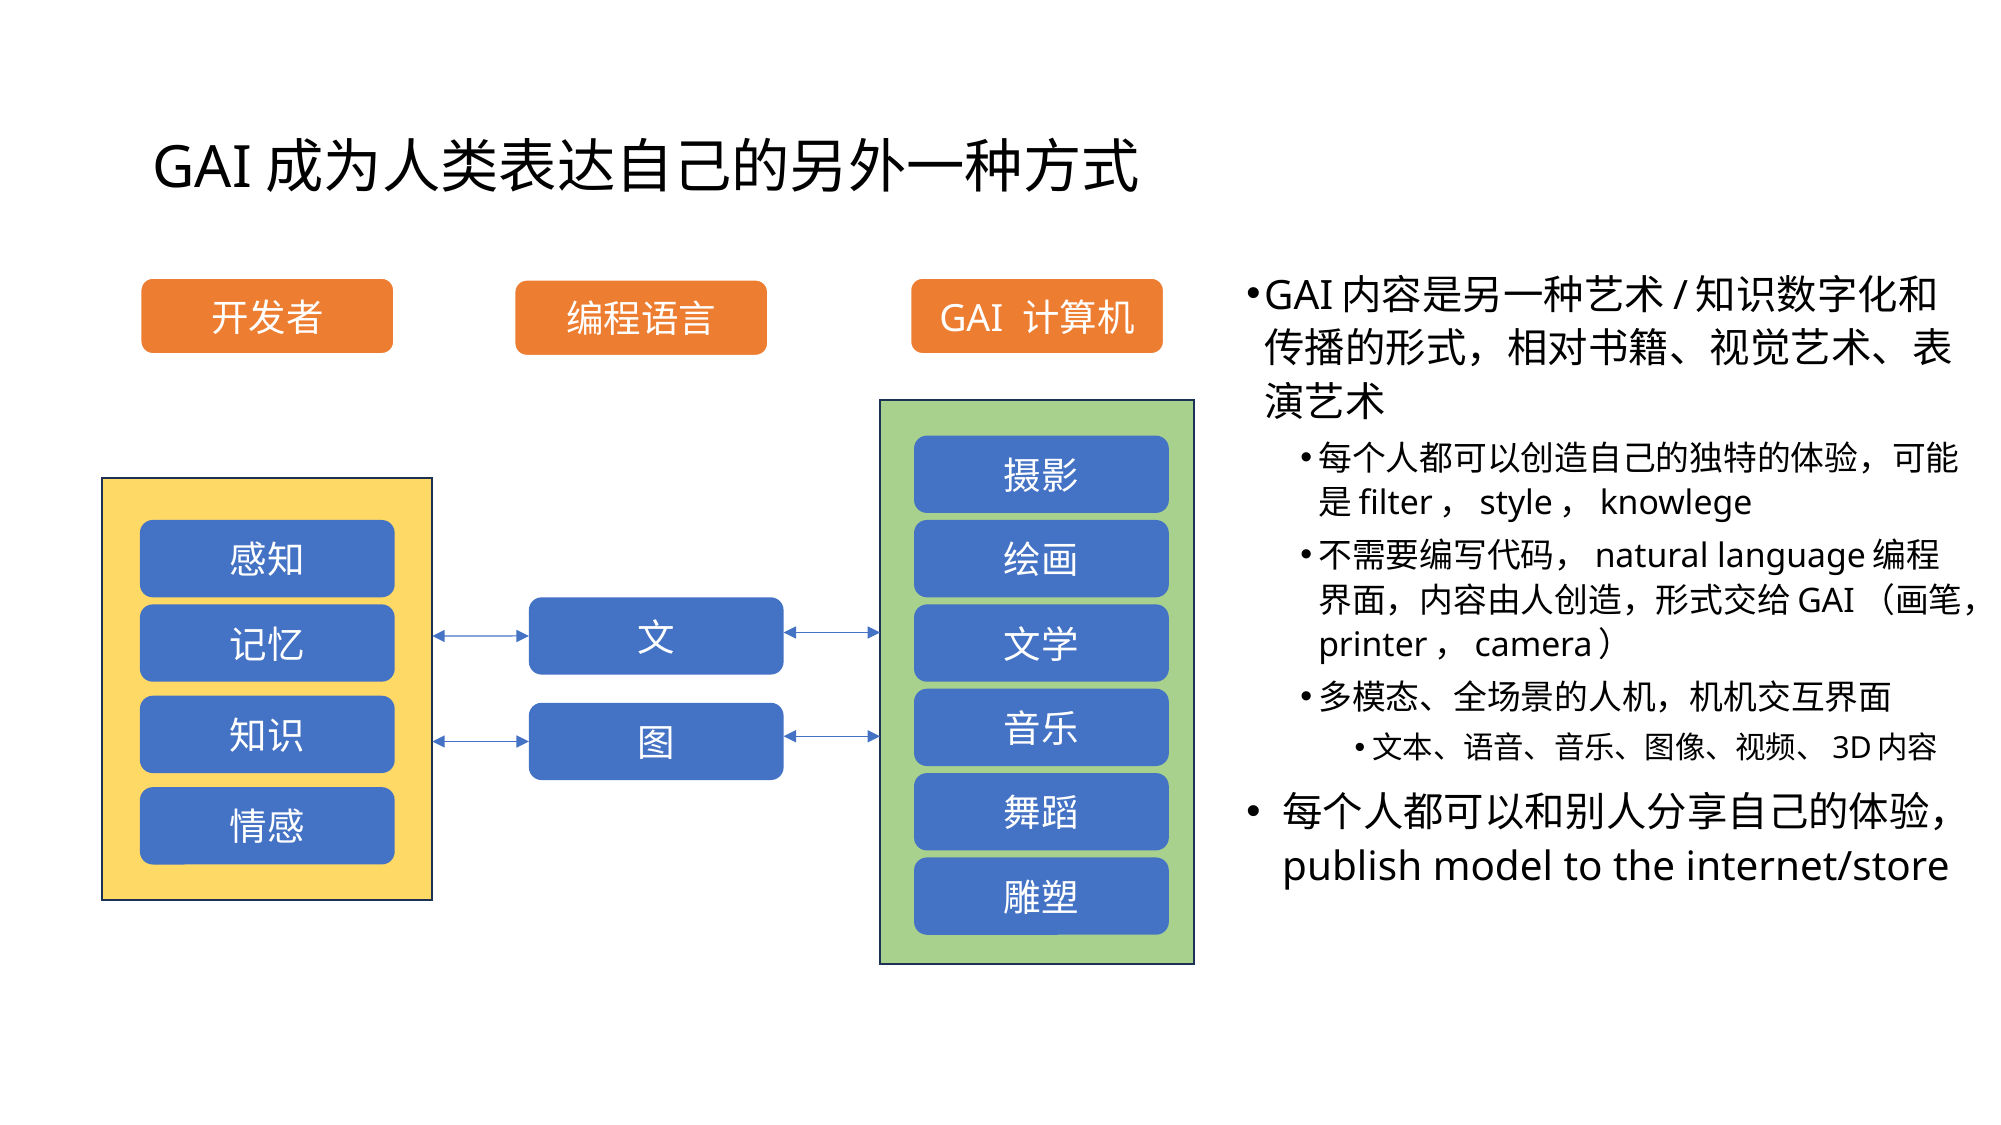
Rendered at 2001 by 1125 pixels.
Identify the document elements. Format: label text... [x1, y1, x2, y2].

text_box 图 [527, 701, 785, 782]
list GAI内容是另一种艺术/知识数字化和传播的形式，相对书籍、视觉艺术、表演艺术 每个人都可以创造自己的独特的体验，可能是filter，style，knowlege 不需要编写代码，natural language编程界面，内容由人创造，形式交给GAI（画笔，printer，camera） 多模态、全场景的人机，机机交互界面 文本、语音、音乐、图像、视频、3D内容 每个人都可以和别人分享自己的体验，publish model to the internet/store [1231, 256, 1982, 964]
text_box 知识 [138, 694, 396, 775]
text_box 文 [527, 596, 785, 676]
text_box [101, 477, 433, 901]
text_box 编程语言 [512, 277, 771, 358]
text_box 情感 [138, 786, 396, 866]
title GAI成为人类表达自己的另外一种方式 [137, 59, 1863, 278]
text_box 感知 [138, 518, 396, 599]
text_box 记忆 [138, 603, 396, 683]
text_box 开发者 [138, 275, 397, 357]
text_box [879, 399, 1195, 965]
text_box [914, 435, 1169, 935]
text_box GAI 计算机 [908, 275, 1167, 357]
